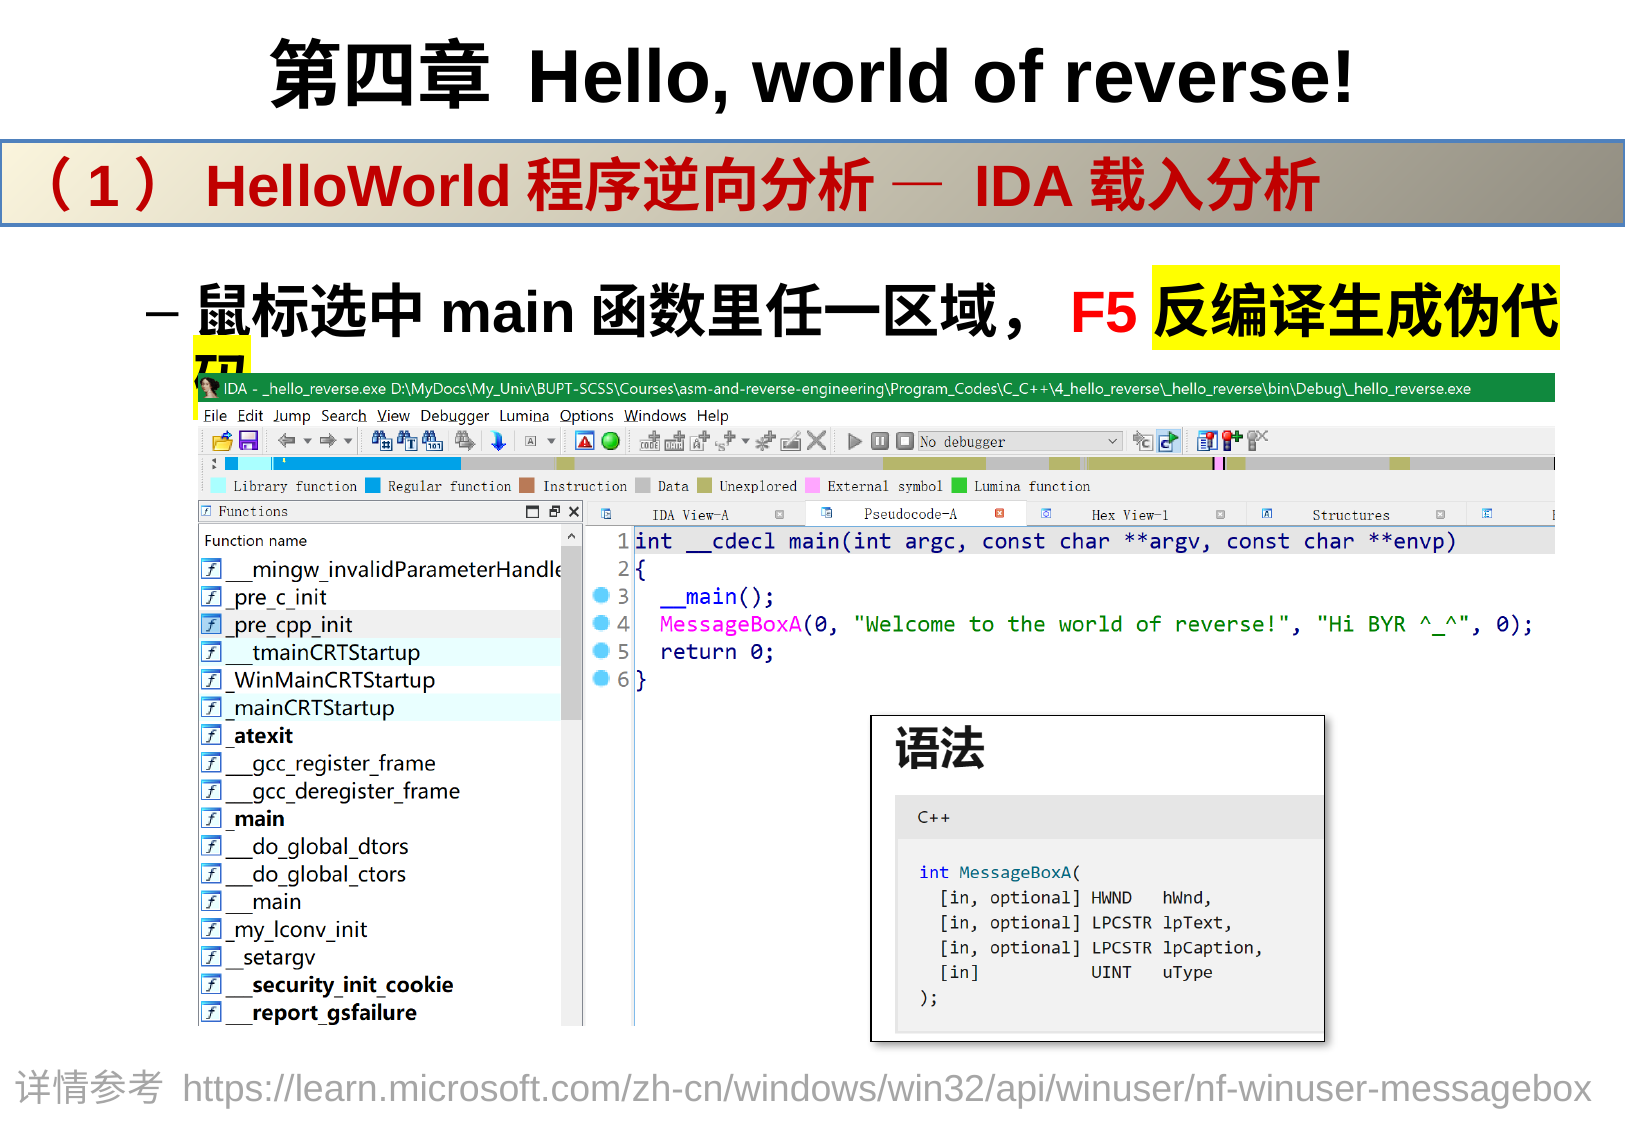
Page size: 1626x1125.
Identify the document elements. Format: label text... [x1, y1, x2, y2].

list 鼠标选中main函数里任一区域，F5反编译生成伪代码 [56, 267, 1604, 882]
picture [197, 373, 1555, 1042]
text_box （1）HelloWorld程序逆向分析 — IDA载入分析 [0, 139, 1625, 227]
title 第四章 Hello, world of reverse! [81, 19, 1544, 126]
text_box 详情参考 https://learn.microsoft.com/zh-cn/windows/win32/api/winuser/nf-winuser-messagebox [0, 1057, 1625, 1117]
